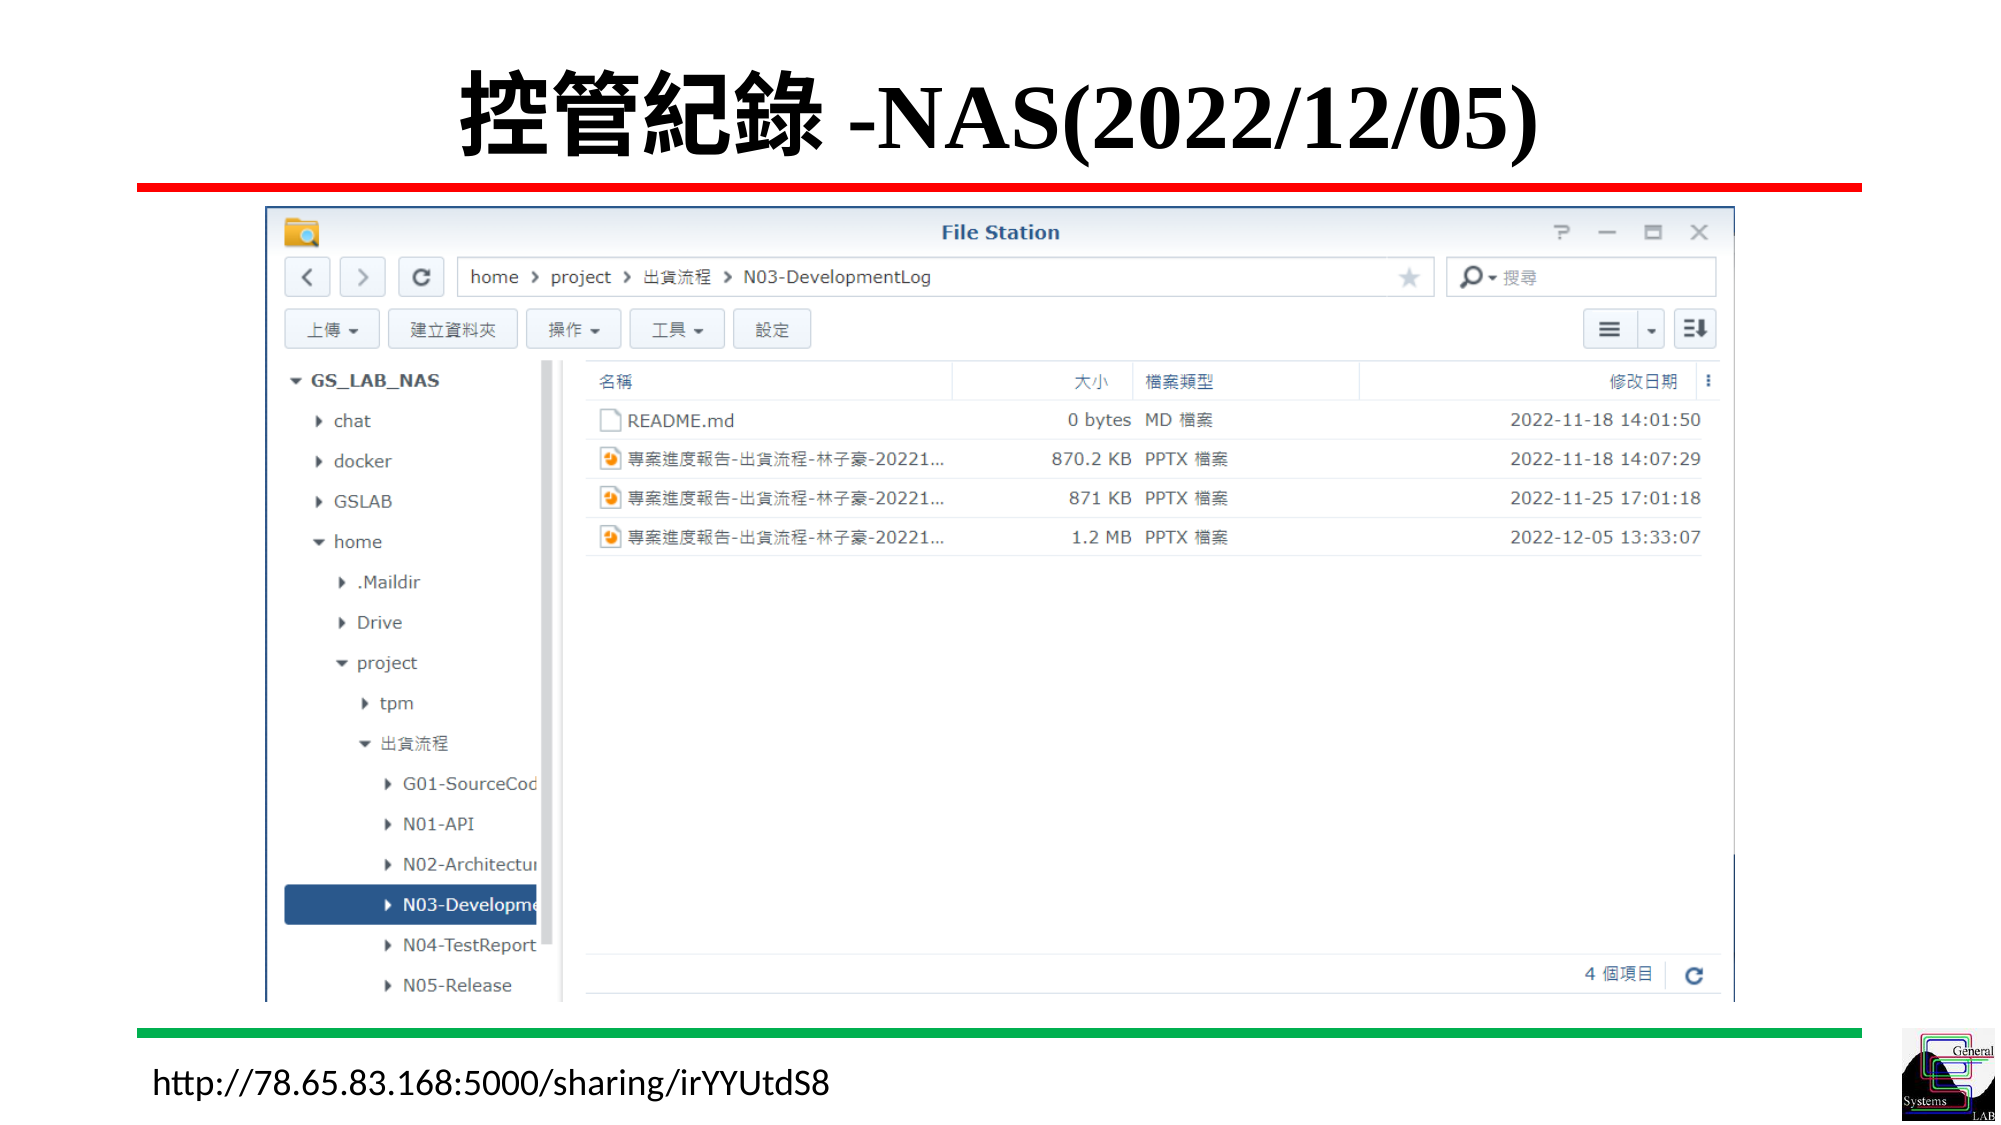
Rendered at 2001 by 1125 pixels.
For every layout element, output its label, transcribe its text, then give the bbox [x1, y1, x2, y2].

title 控管紀錄-NAS(2022/12/05) [137, 59, 1863, 178]
text_box [141, 190, 1867, 1018]
picture [265, 206, 1735, 1002]
picture [1902, 1028, 1995, 1121]
text_box http://78.65.83.168:5000/sharing/irYYUtdS8 [137, 1050, 1166, 1111]
text_box [137, 197, 1863, 1032]
